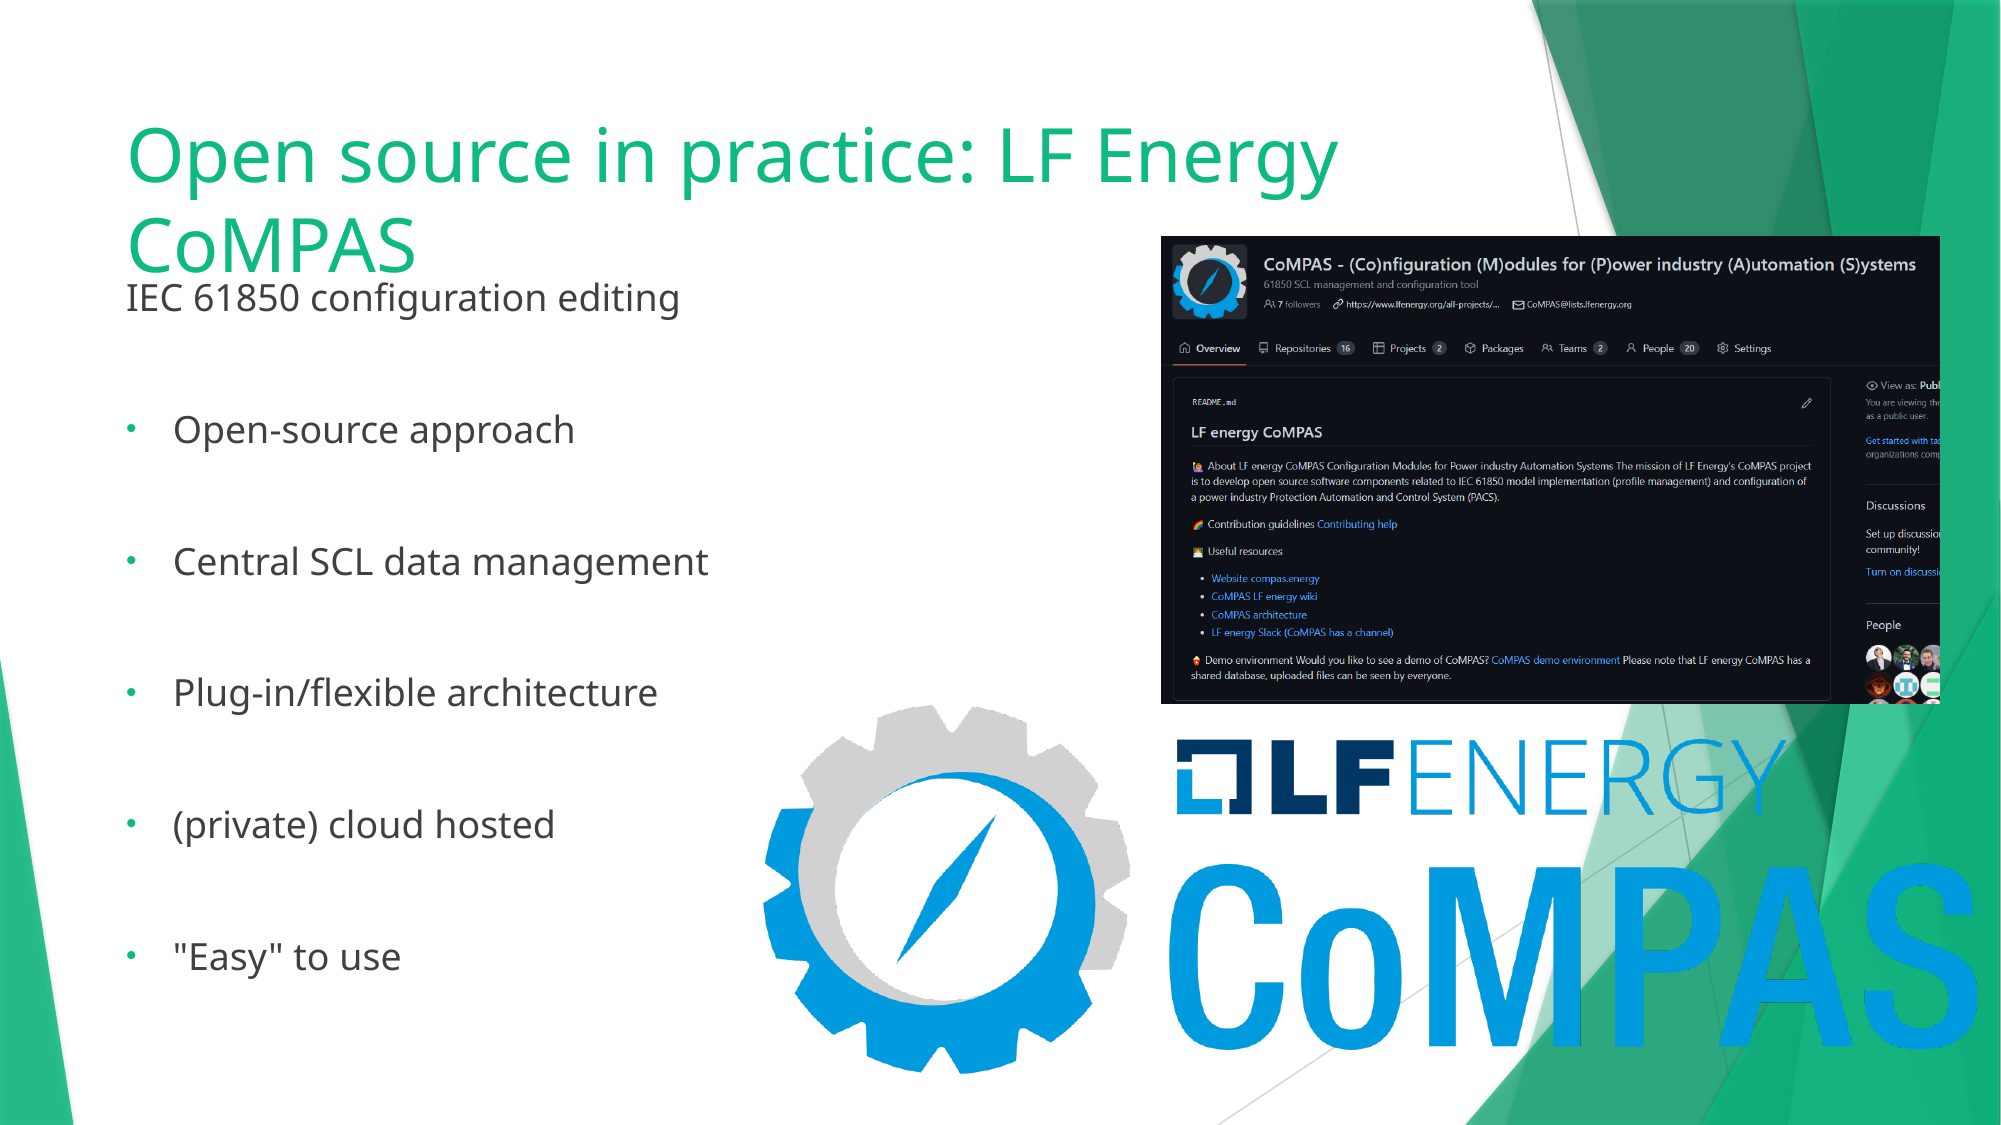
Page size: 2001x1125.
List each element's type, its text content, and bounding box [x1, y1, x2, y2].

picture [759, 235, 1981, 1081]
list IEC 61850 configuration editing Open-source approach Central SCL data management Plug-in/flexible architecture (private) cloud hosted "Easy" to use [111, 266, 1155, 992]
title Open source in practice: LF Energy CoMPAS [111, 99, 1662, 266]
